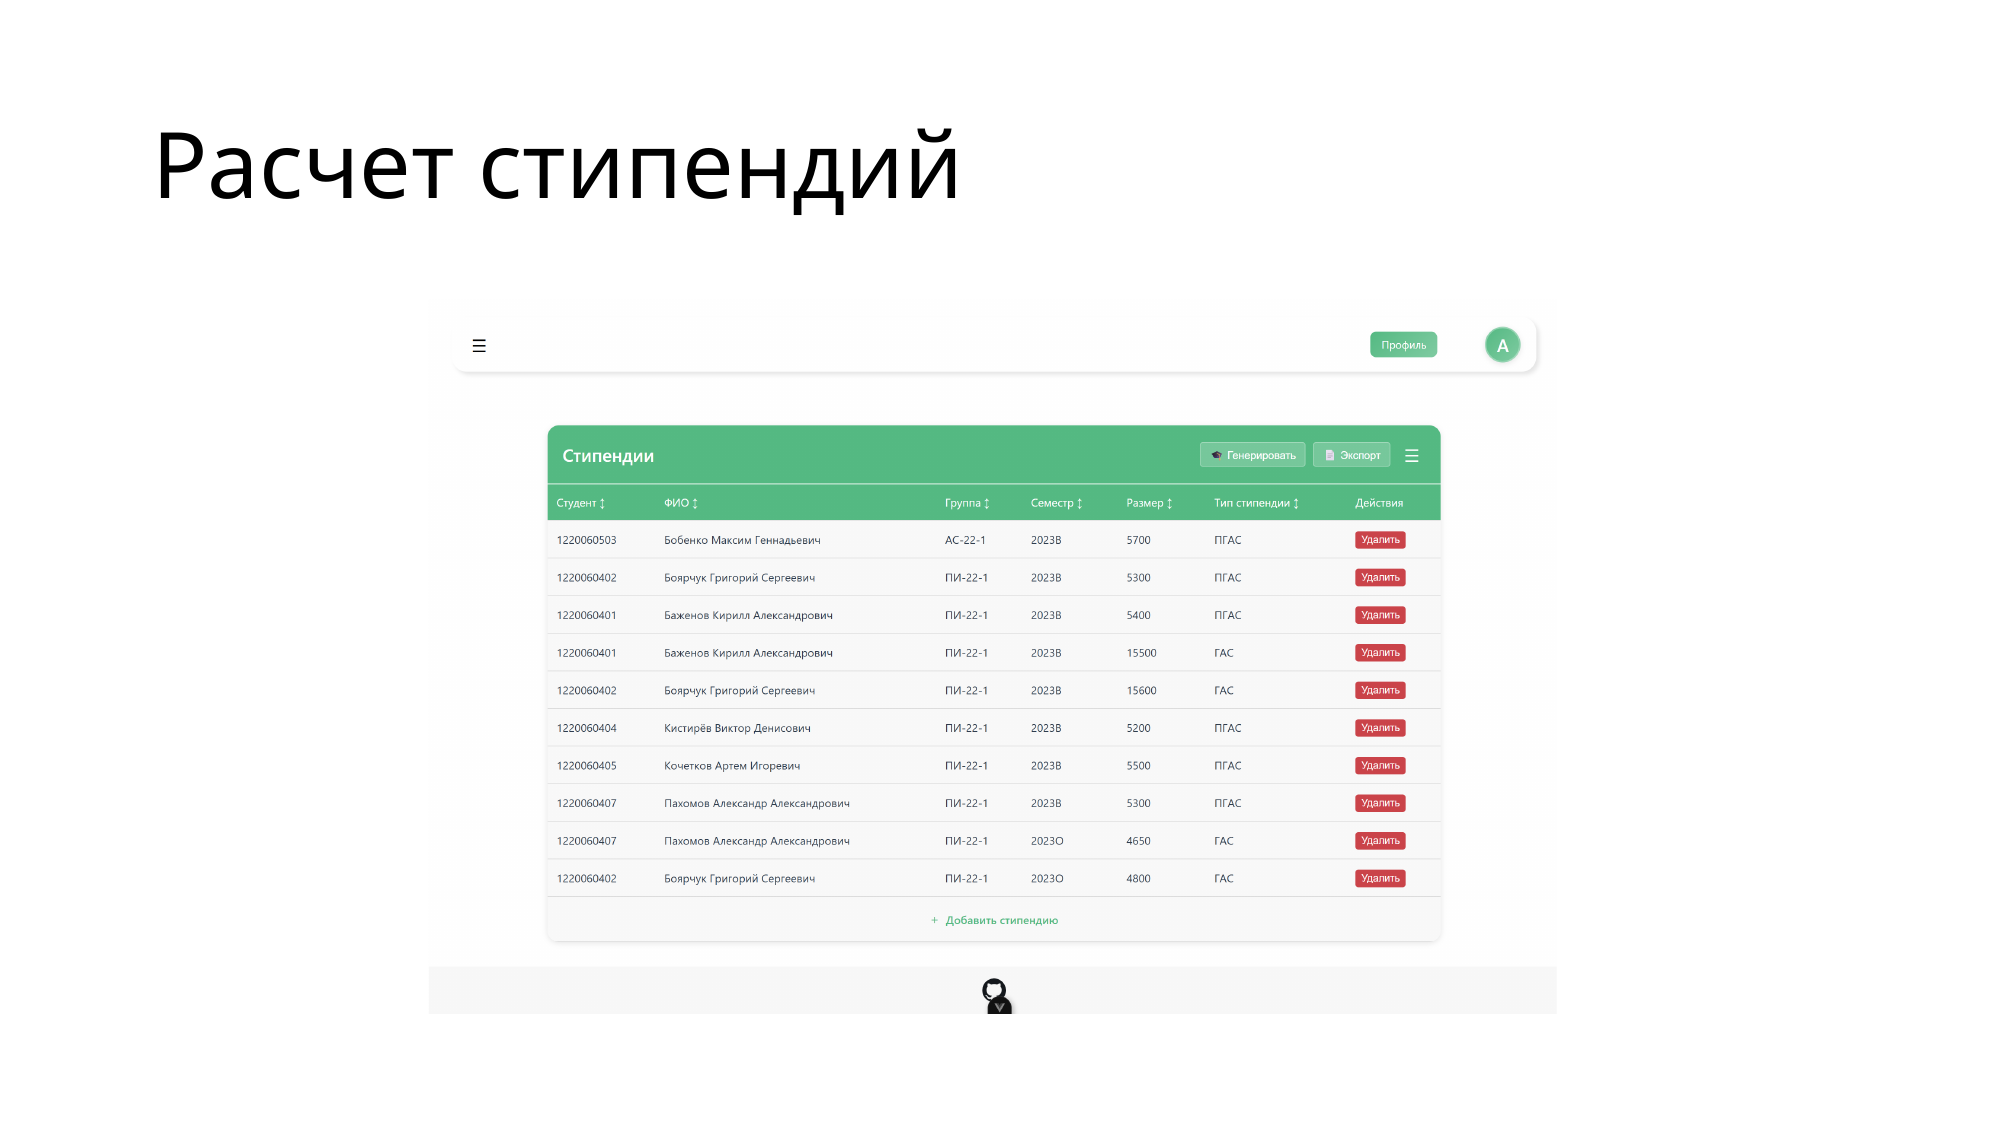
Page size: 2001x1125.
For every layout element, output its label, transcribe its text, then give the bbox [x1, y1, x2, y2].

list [428, 298, 1558, 1014]
title Расчет стипендий [137, 59, 1863, 278]
